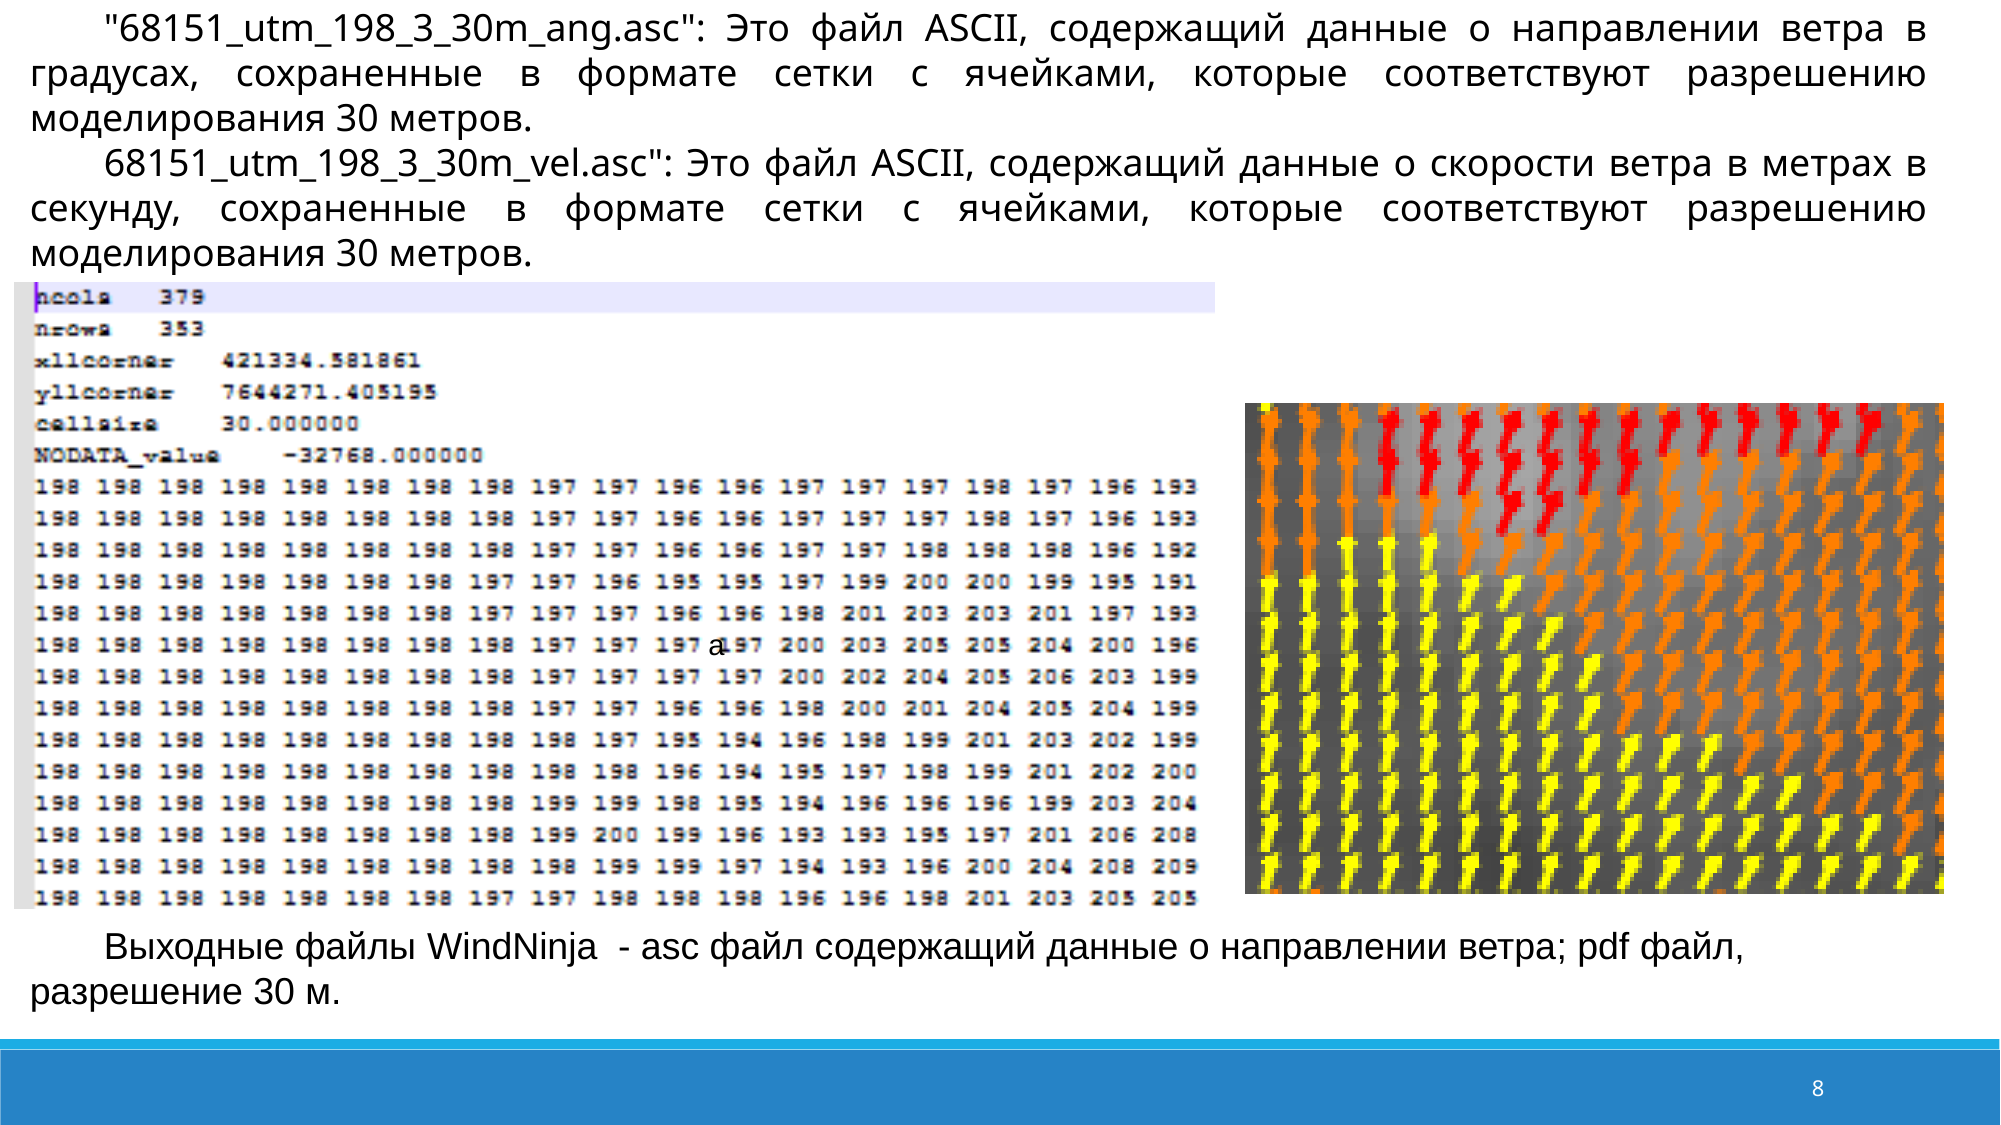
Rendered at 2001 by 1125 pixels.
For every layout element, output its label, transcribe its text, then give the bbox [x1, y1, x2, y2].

text_box Выходные файлы WindNinja - asc файл содержащий данные о направлении ветра; pdf файл, разрешение 30 м. [14, 914, 1951, 1020]
slide_number 8 [1624, 1059, 1840, 1120]
picture [14, 281, 1215, 910]
picture [1244, 403, 1944, 895]
text_box "68151_utm_198_3_30m_ang.asc": Это файл ASCII, содержащий данные о направлении ветра в градусах, сохраненные в формате сетки с ячейками, которые соответствуют разрешению моделирования 30 метров. 68151_utm_198_3_30m_vel.asc": Это файл ASCII, содержащий данные о скорости ветра в метрах в секунду, сохраненные в формате сетки с ячейками, которые соответствуют разрешению моделирования 30 метров. [14, 0, 1944, 282]
